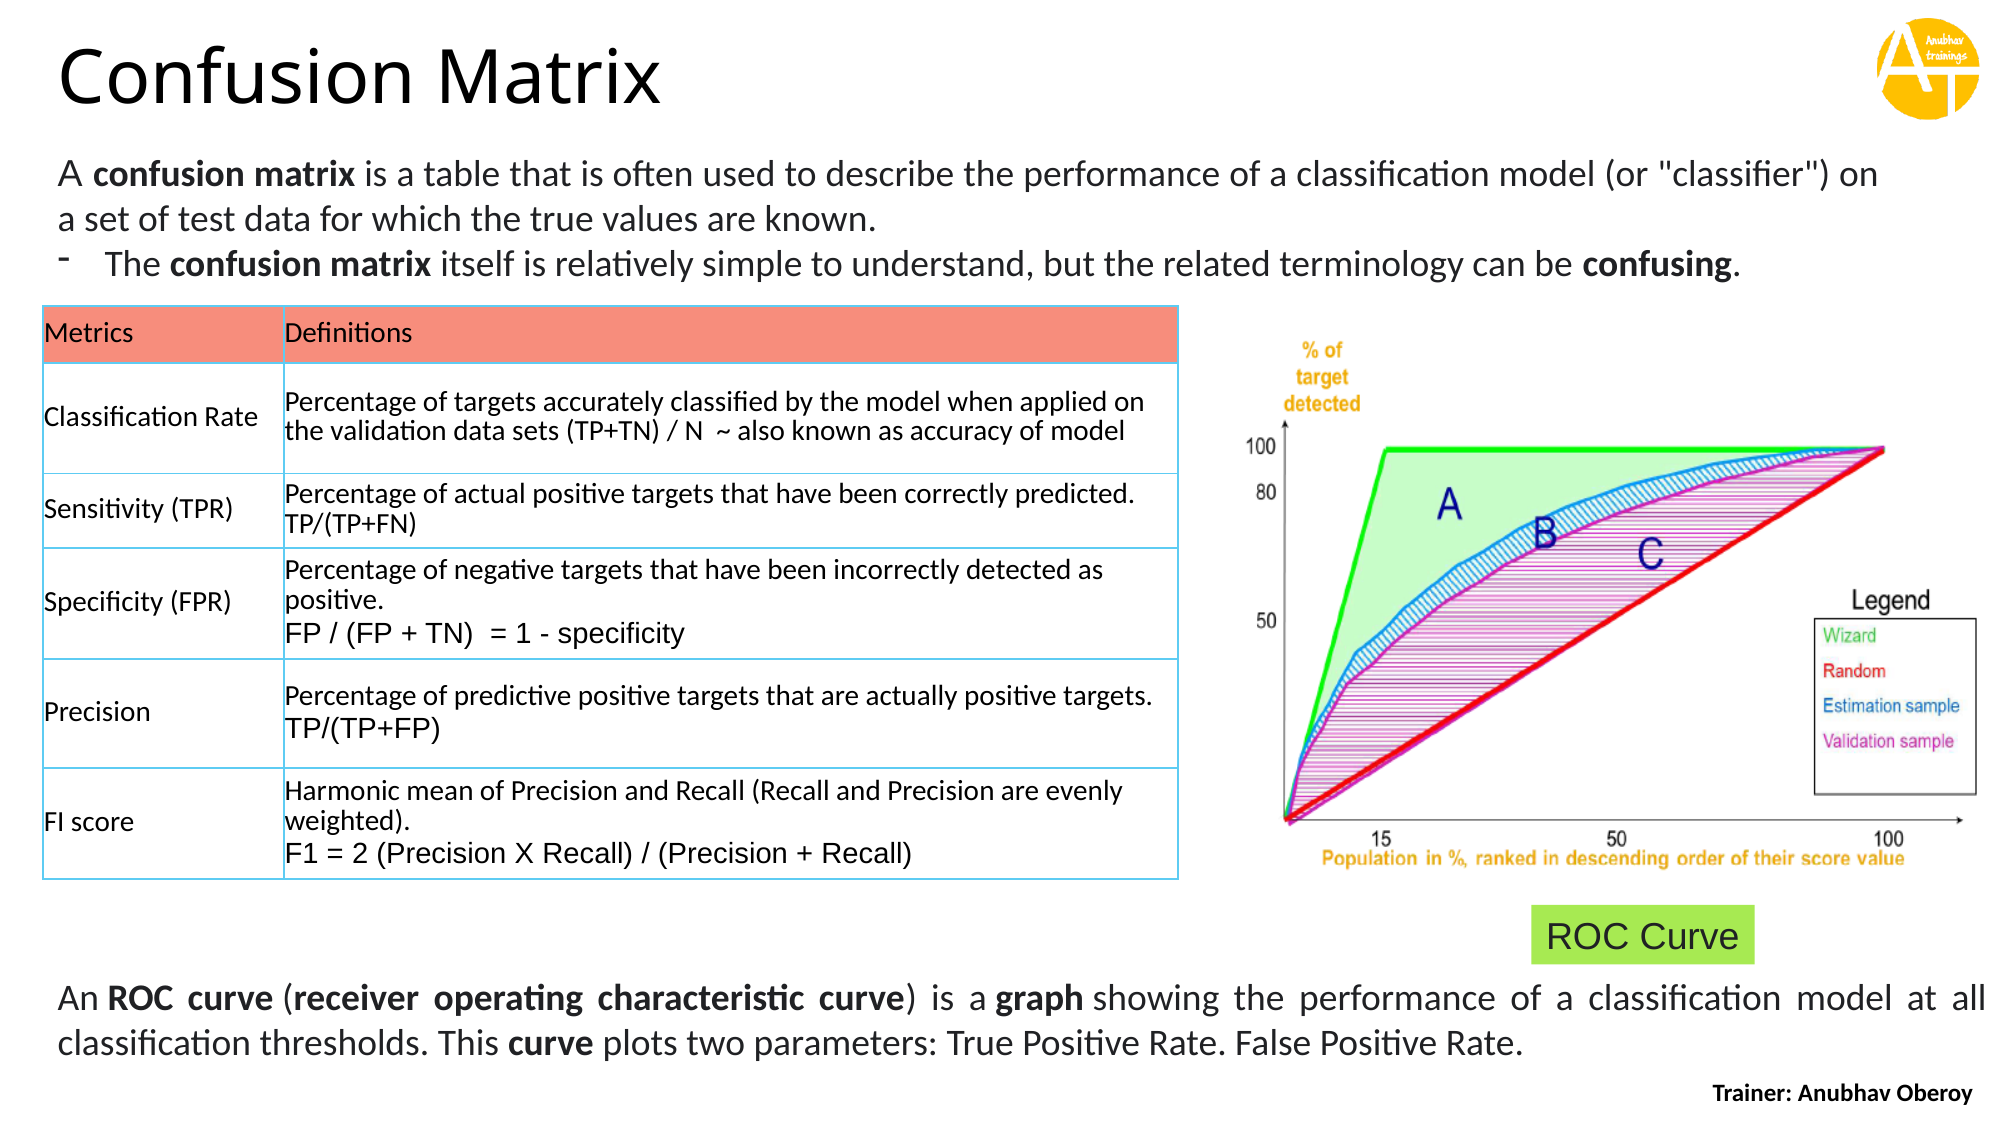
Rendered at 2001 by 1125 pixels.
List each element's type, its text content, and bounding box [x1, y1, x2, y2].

table_cell Harmonic mean of Precision and Recall (Recall and Precision are evenly weighted). F1 = 2 (Precision X Recall) / (Precision + Recall) [285, 769, 1177, 878]
text_box Confusion Matrix [42, 30, 1896, 141]
table_header Metrics [44, 307, 283, 362]
text_box A confusion matrix is a table that is often used to describe the performance of a classification model (or "classifier") on a set of test data for which the true values are known. The confusion matrix itself is relatively simple to understand, but the related terminology can be confusing. [42, 141, 1896, 291]
table_cell Percentage of actual positive targets that have been correctly predicted. TP/(TP+FN) [285, 474, 1177, 547]
table_cell Classification Rate [44, 364, 283, 473]
footer Trainer: Anubhav Oberoy [1660, 1074, 2000, 1108]
table_cell Percentage of targets accurately classified by the model when applied on the validation data sets (TP+TN) / N ~ also known as accuracy of model [285, 364, 1177, 473]
table_header Definitions [285, 307, 1177, 362]
text_box An ROC curve (receiver operating characteristic curve) is a graph showing the performance of a classification model at all classification thresholds. This curve plots two parameters: True Positive Rate. False Positive Rate. [42, 965, 2000, 1071]
text_box ROC Curve [1531, 904, 1755, 965]
table_cell Sensitivity (TPR) [44, 474, 283, 547]
table_cell Precision [44, 660, 283, 767]
picture [1216, 304, 1978, 880]
table_cell FI score [44, 769, 283, 878]
table_cell Specificity (FPR) [44, 549, 283, 658]
table_cell Percentage of predictive positive targets that are actually positive targets. TP/(TP+FP) [285, 660, 1177, 767]
table_cell Percentage of negative targets that have been incorrectly detected as positive. FP / (FP + TN) = 1 - specificity [285, 549, 1177, 658]
picture [1866, 11, 1985, 128]
